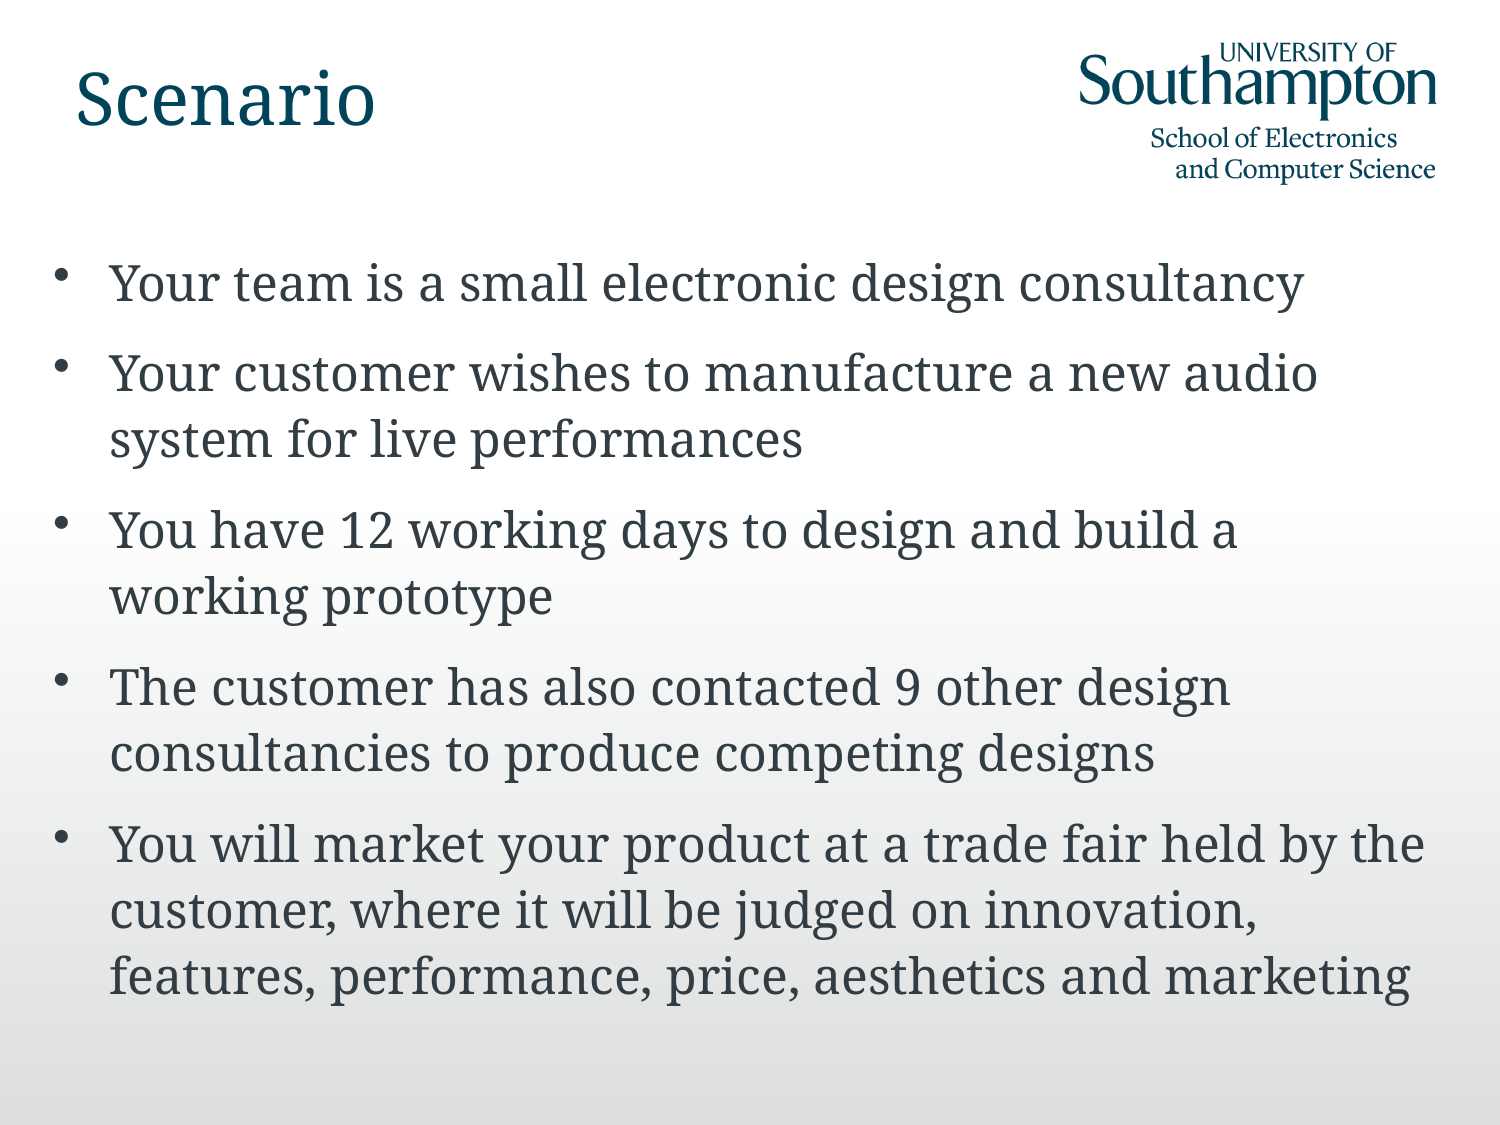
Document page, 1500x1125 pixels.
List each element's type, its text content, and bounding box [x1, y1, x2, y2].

picture [1080, 42, 1437, 185]
list Your team is a small electronic design consultancy Your customer wishes to manufacture a new audio system for live performances You have 12 working days to design and build a working prototype The customer has also contacted 9 other design consultancies to produce competing designs You will market your product at a trade fair held by the customer, where it will be judged on innovation, features, performance, price, aesthetics and marketing [53, 237, 1447, 1050]
text_box Scenario [74, 45, 1425, 161]
